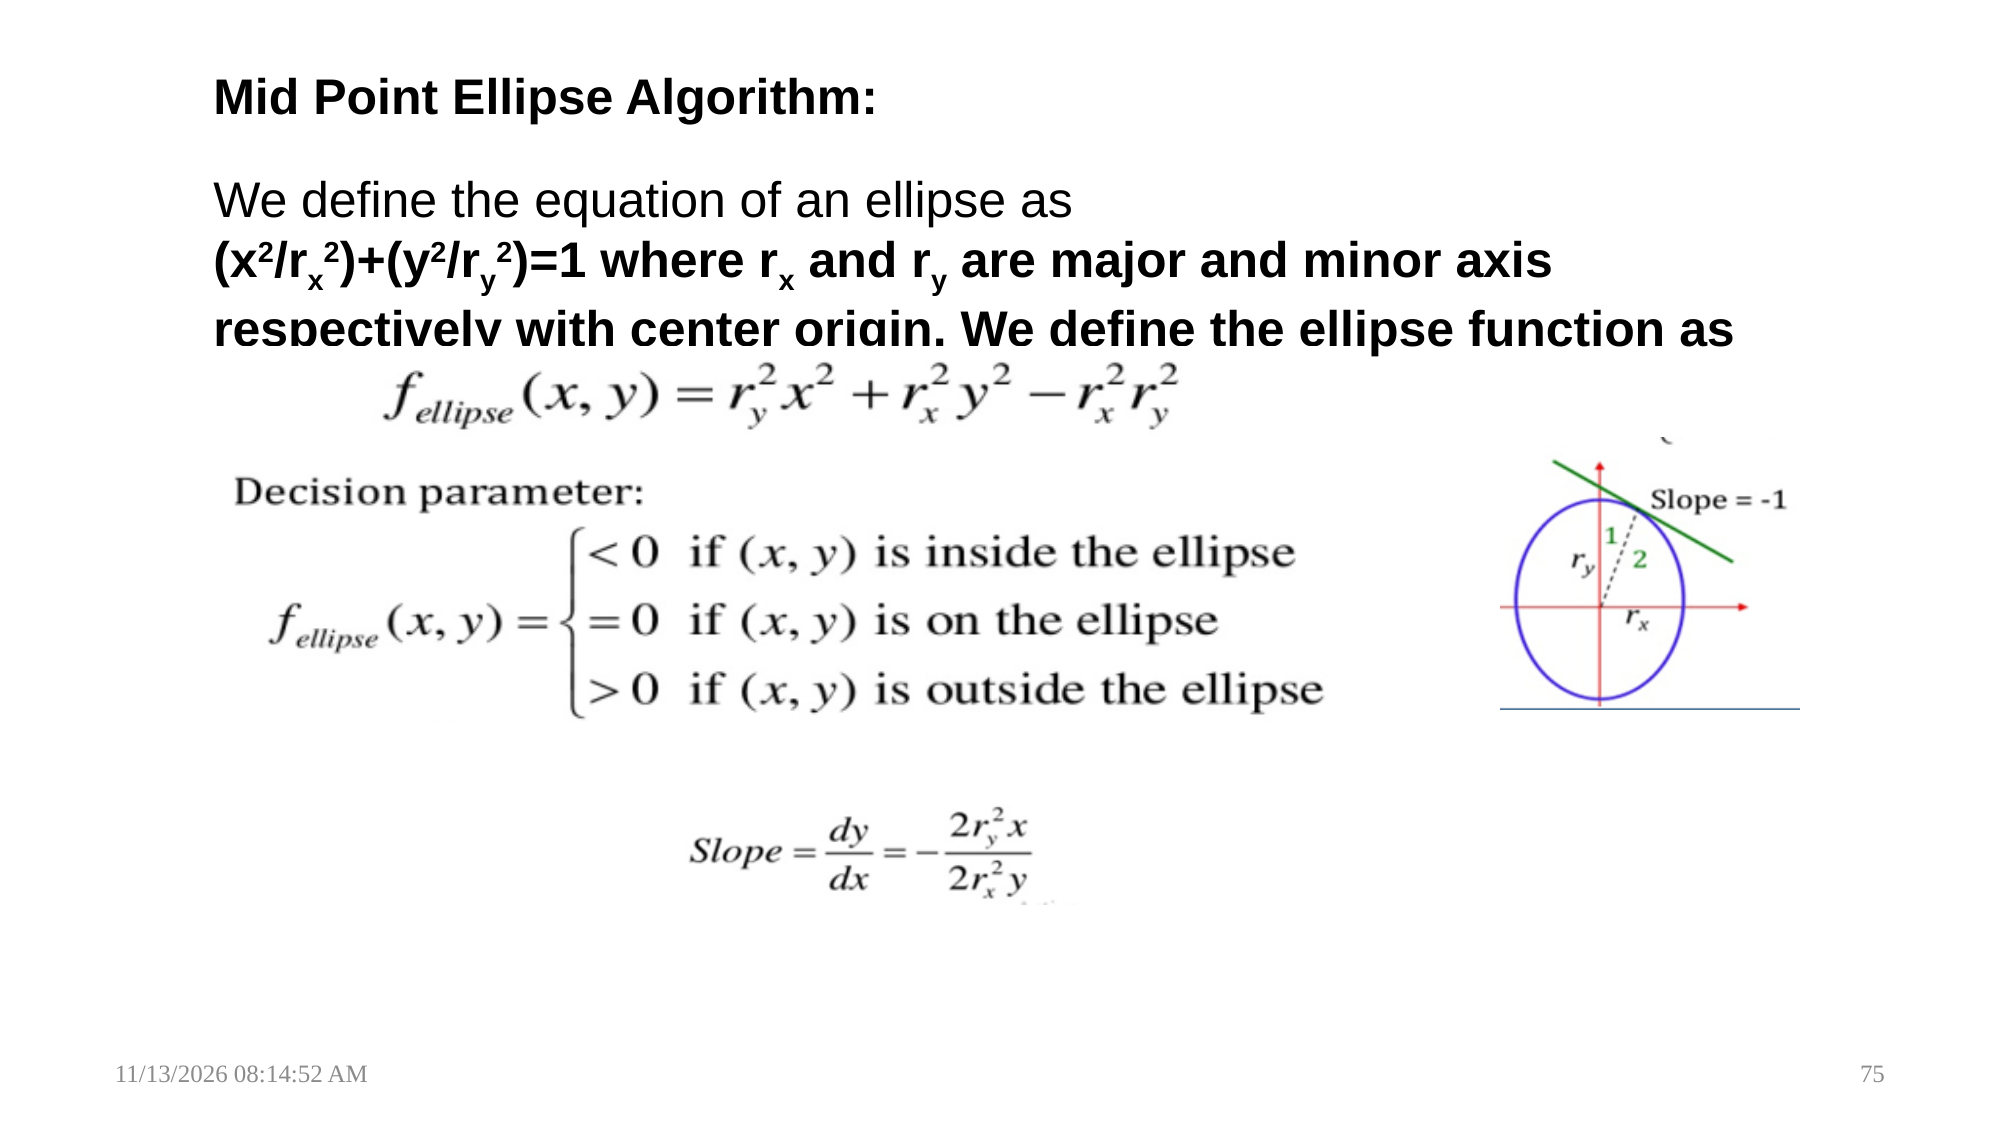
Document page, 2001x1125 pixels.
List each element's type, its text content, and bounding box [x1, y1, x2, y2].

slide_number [99, 1042, 567, 1103]
picture [1499, 437, 1801, 710]
picture [674, 787, 1080, 905]
text_box Mid Point Ellipse Algorithm: [198, 57, 1238, 133]
text_box We define the equation of an ellipse as (x2/rx2)+(y2/ry2)=1 where rx and ry are major and minor axis respectively with center origin. We define the ellipse function as [198, 160, 1863, 364]
slide_number 75 [1433, 1042, 1900, 1103]
picture [231, 346, 1351, 726]
